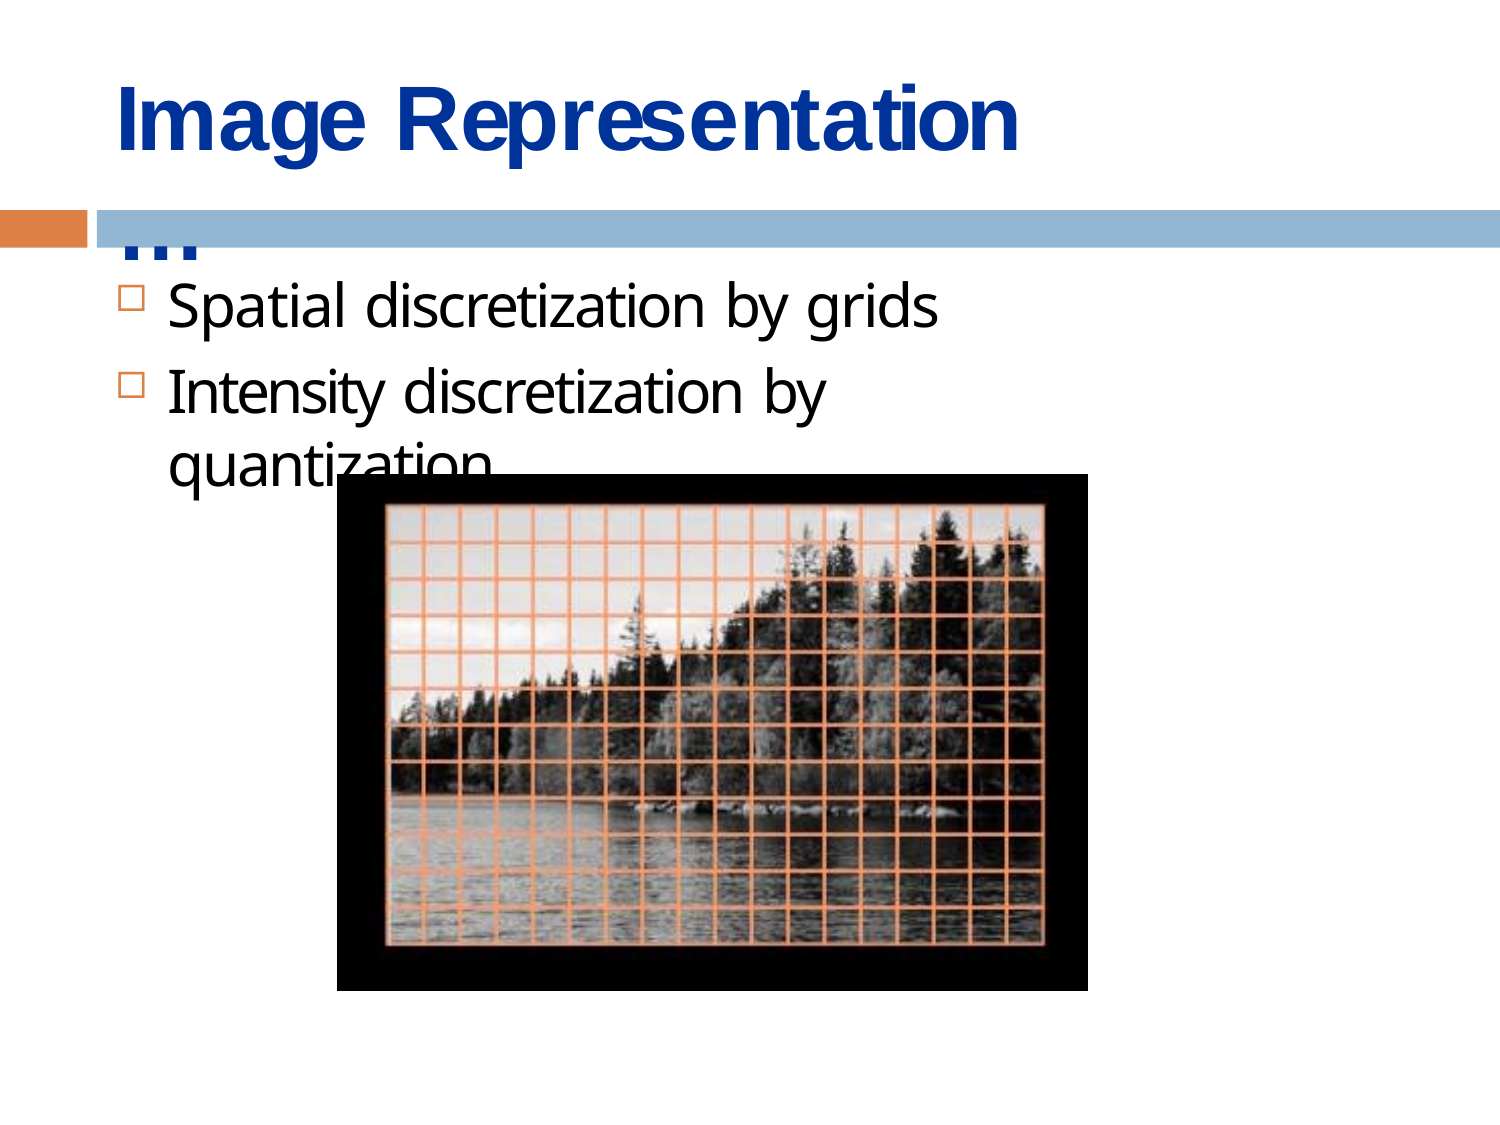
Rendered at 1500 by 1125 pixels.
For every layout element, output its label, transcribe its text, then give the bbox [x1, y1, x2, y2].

text_box Spatial discretization by grids Intensity discretization by quantization [113, 250, 1086, 499]
title Image Representation … [113, 56, 1067, 250]
picture [337, 474, 1088, 991]
